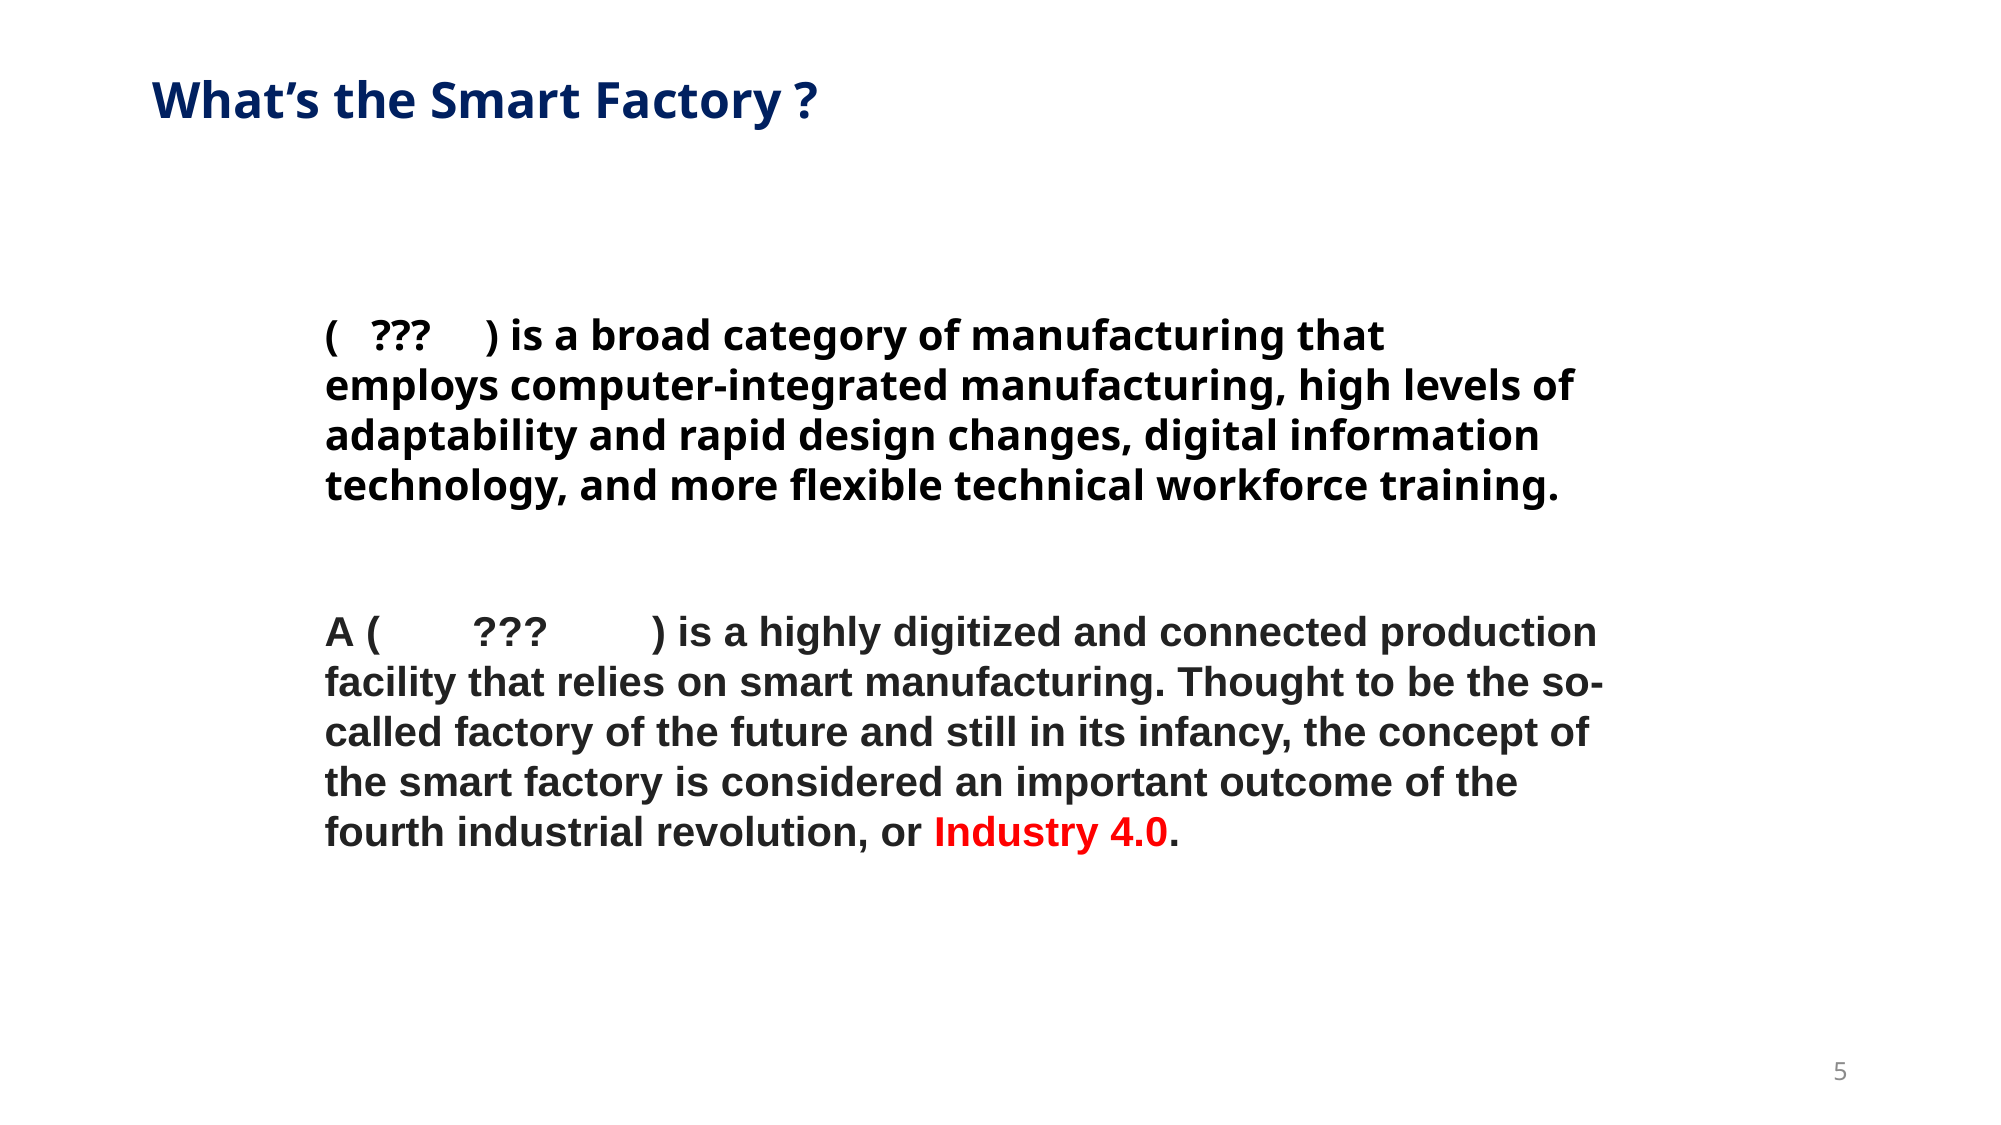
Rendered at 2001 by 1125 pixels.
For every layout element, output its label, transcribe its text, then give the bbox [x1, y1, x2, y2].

slide_number 5 [1412, 1042, 1863, 1103]
title What’s the Smart Factory ? [137, 59, 1863, 146]
text_box A ( ??? ) is a highly digitized and connected production facility that relies on smart manufacturing. Thought to be the so-called factory of the future and still in its infancy, the concept of the smart factory is considered an important outcome of the fourth industrial revolution, or Industry 4.0. [309, 596, 1623, 862]
text_box ( ??? ) is a broad category of manufacturing that employs computer-integrated manufacturing, high levels of adaptability and rapid design changes, digital information technology, and more flexible technical workforce training. [309, 301, 1650, 516]
